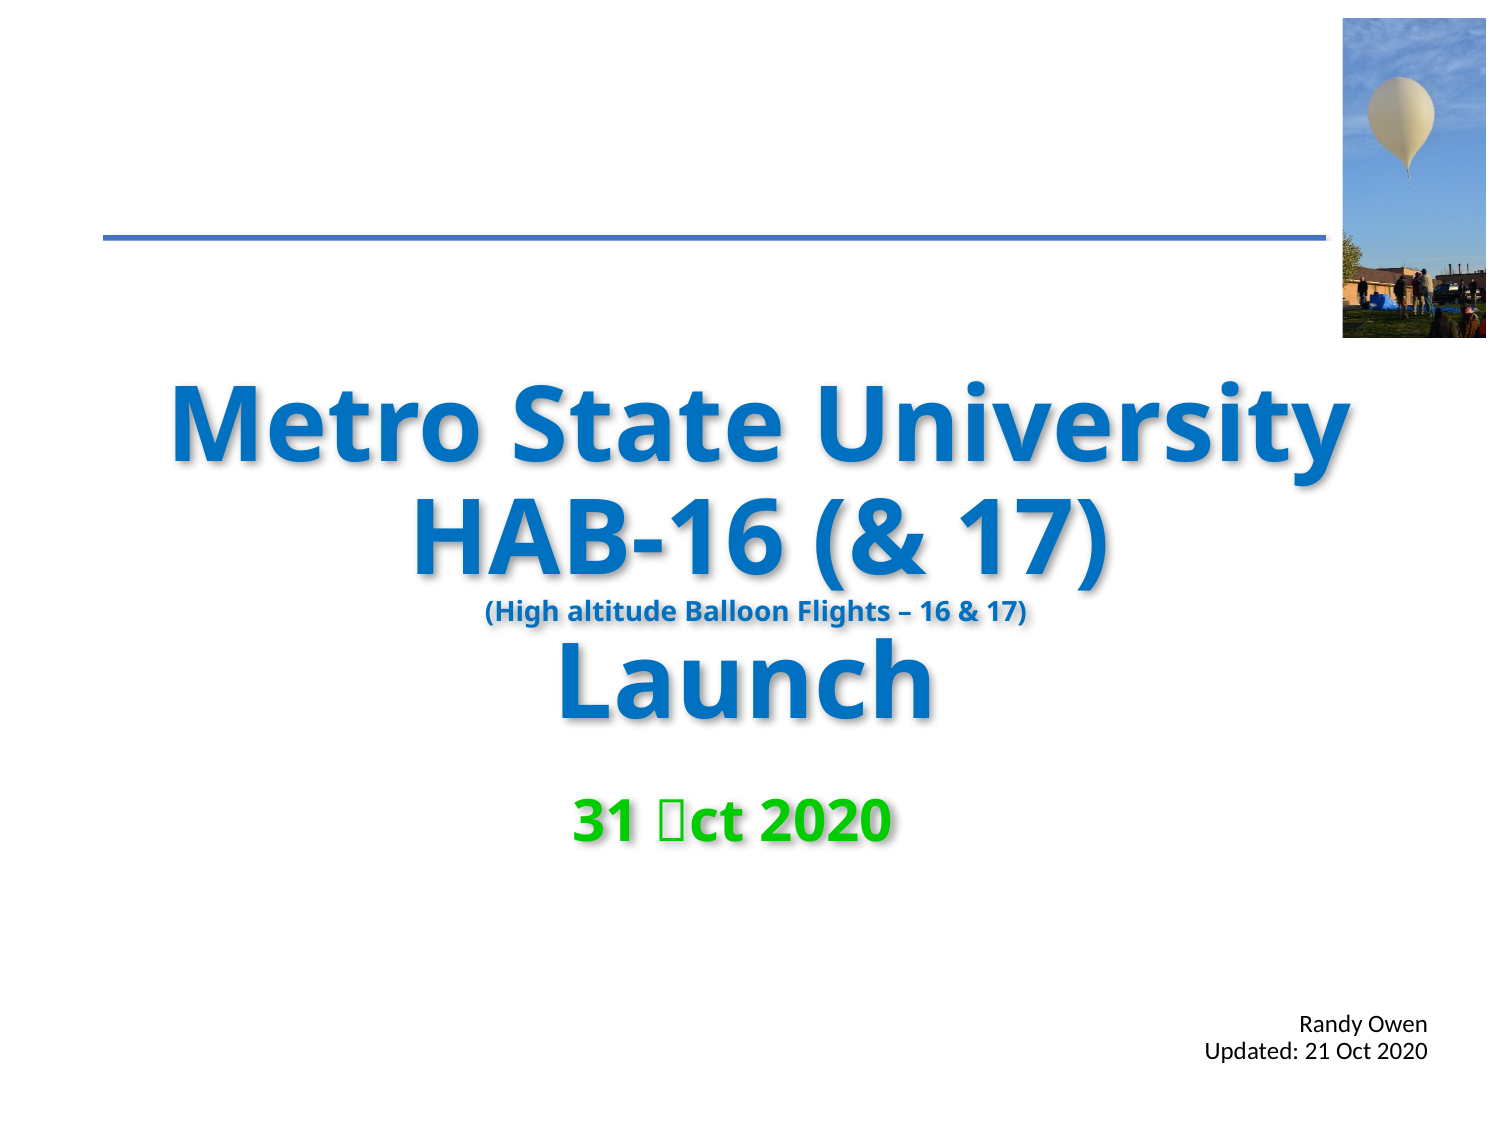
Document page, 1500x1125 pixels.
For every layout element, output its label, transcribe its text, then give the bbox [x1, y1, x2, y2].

text_box Randy Owen Updated: 21 Oct 2020 [1044, 916, 1444, 1056]
subtitle 31 🎃ct 2020 [170, 783, 1296, 959]
picture [1342, 18, 1486, 338]
title Metro State University HAB-16 (& 17) (High altitude Balloon Flights – 16 & 17) Launch [121, 356, 1397, 749]
